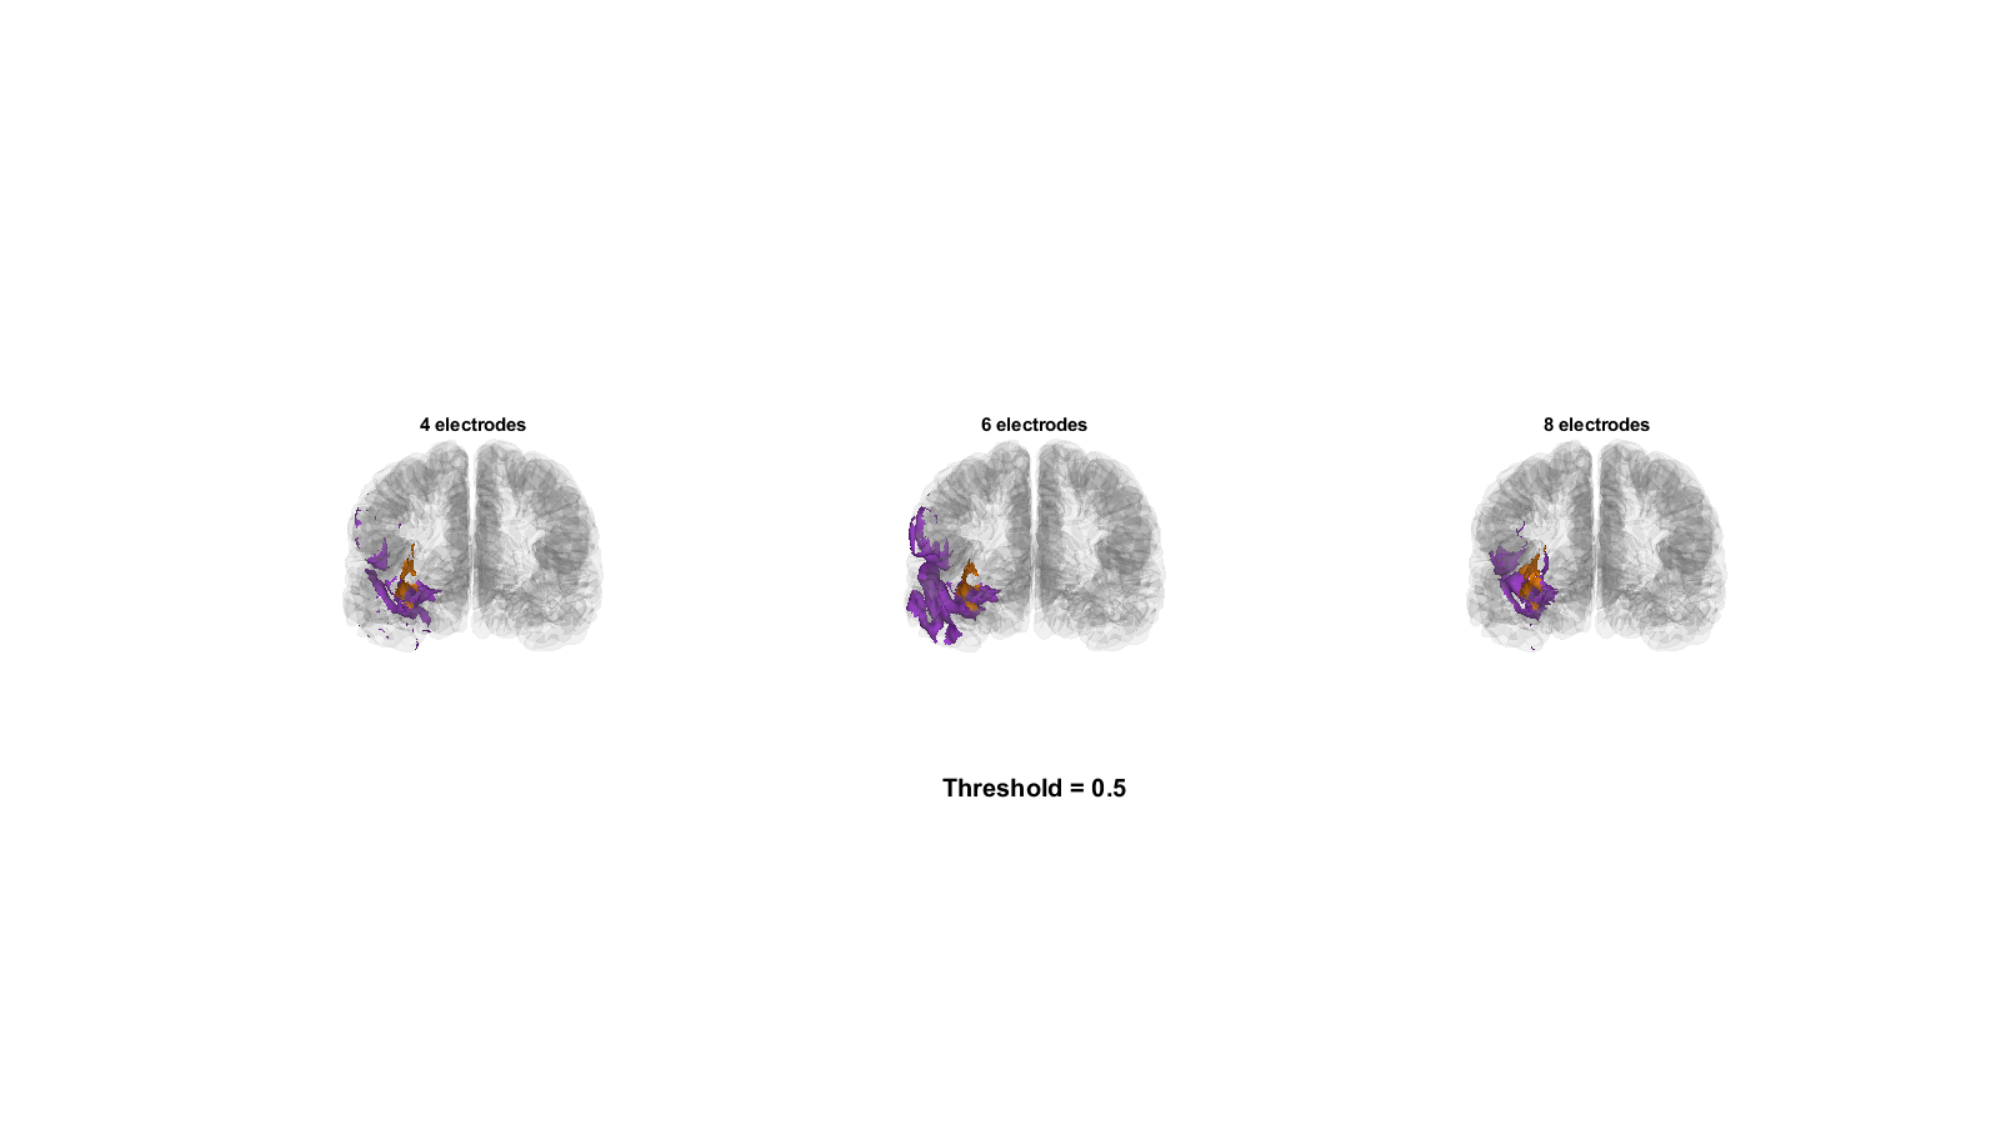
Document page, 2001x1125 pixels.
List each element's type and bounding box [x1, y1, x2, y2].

picture [0, 73, 2000, 1052]
